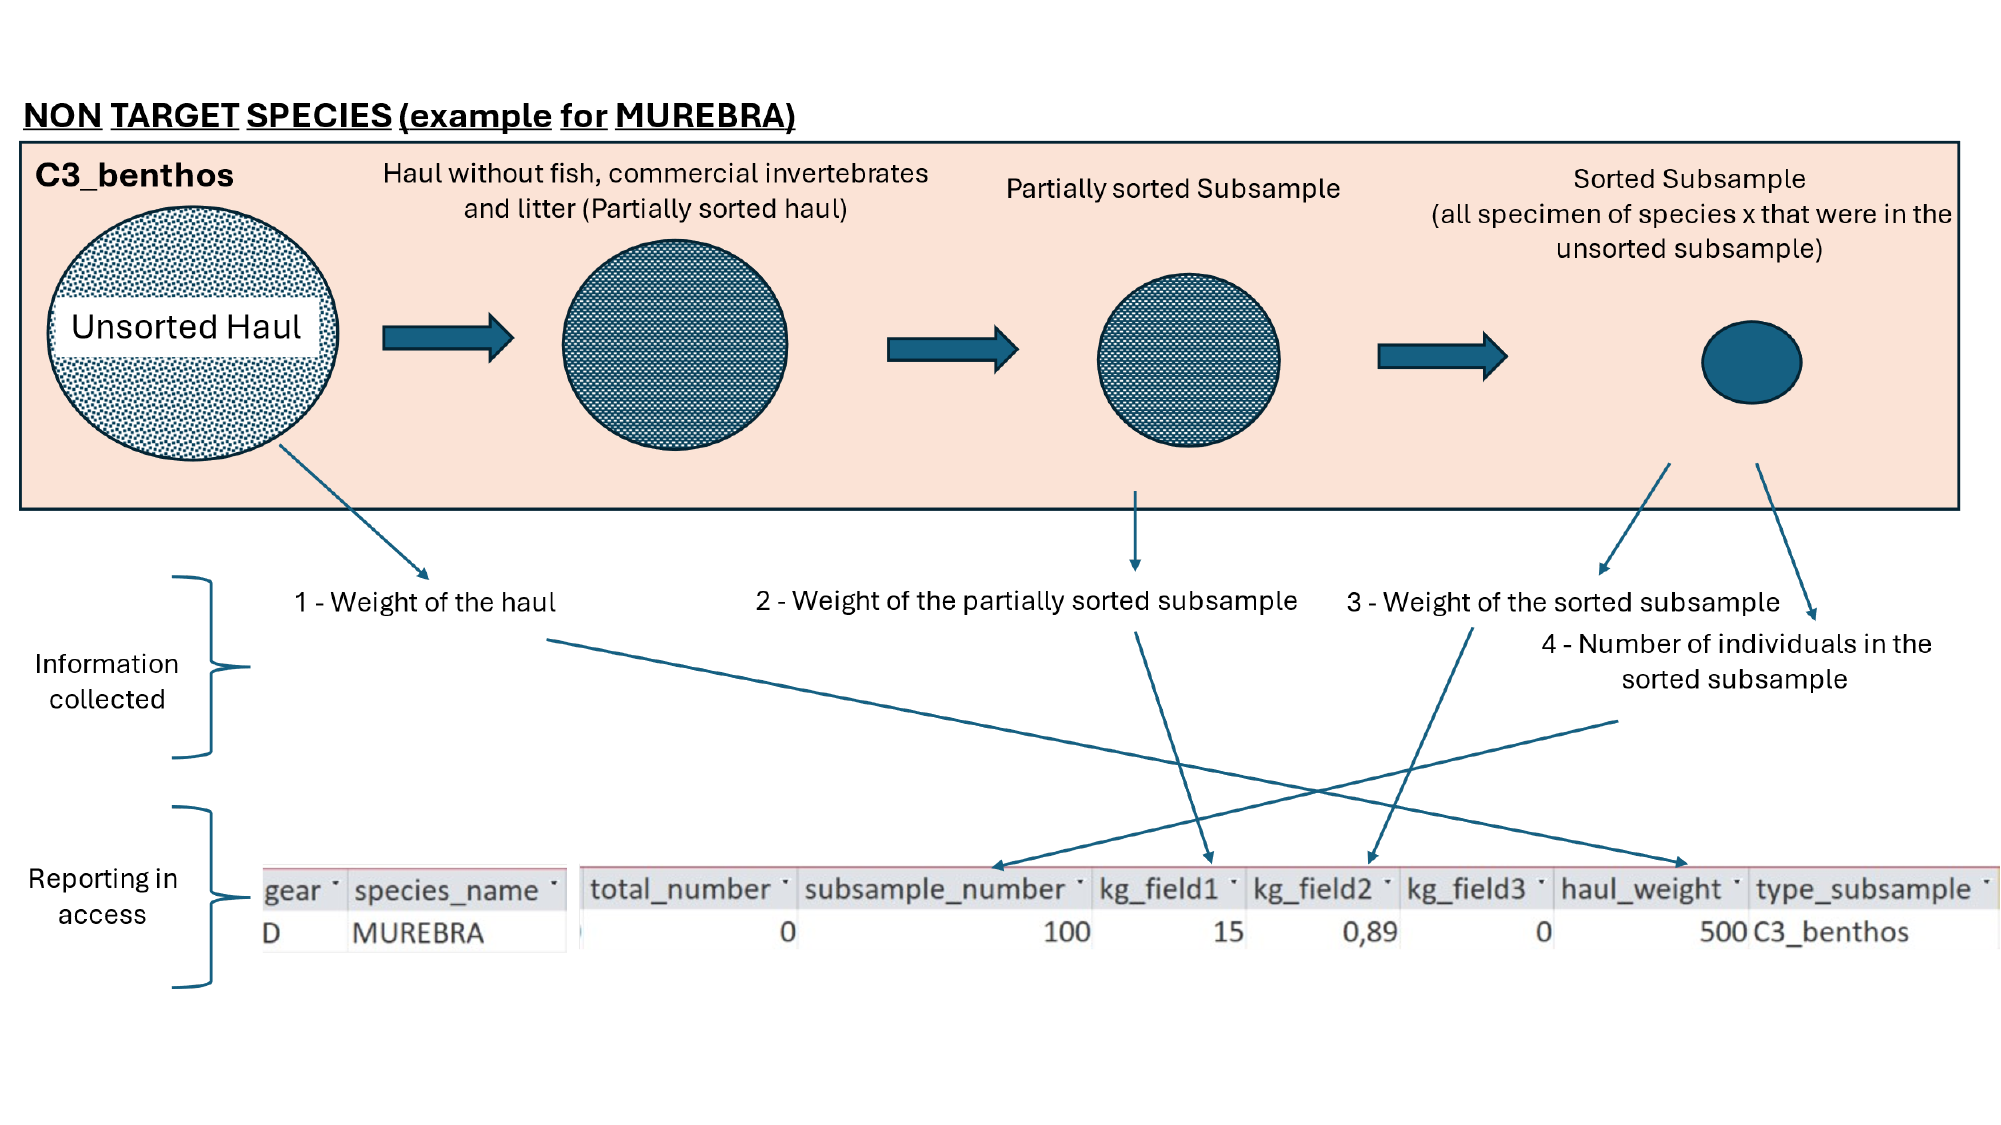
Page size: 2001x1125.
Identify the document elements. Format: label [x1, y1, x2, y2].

picture [0, 81, 2000, 990]
